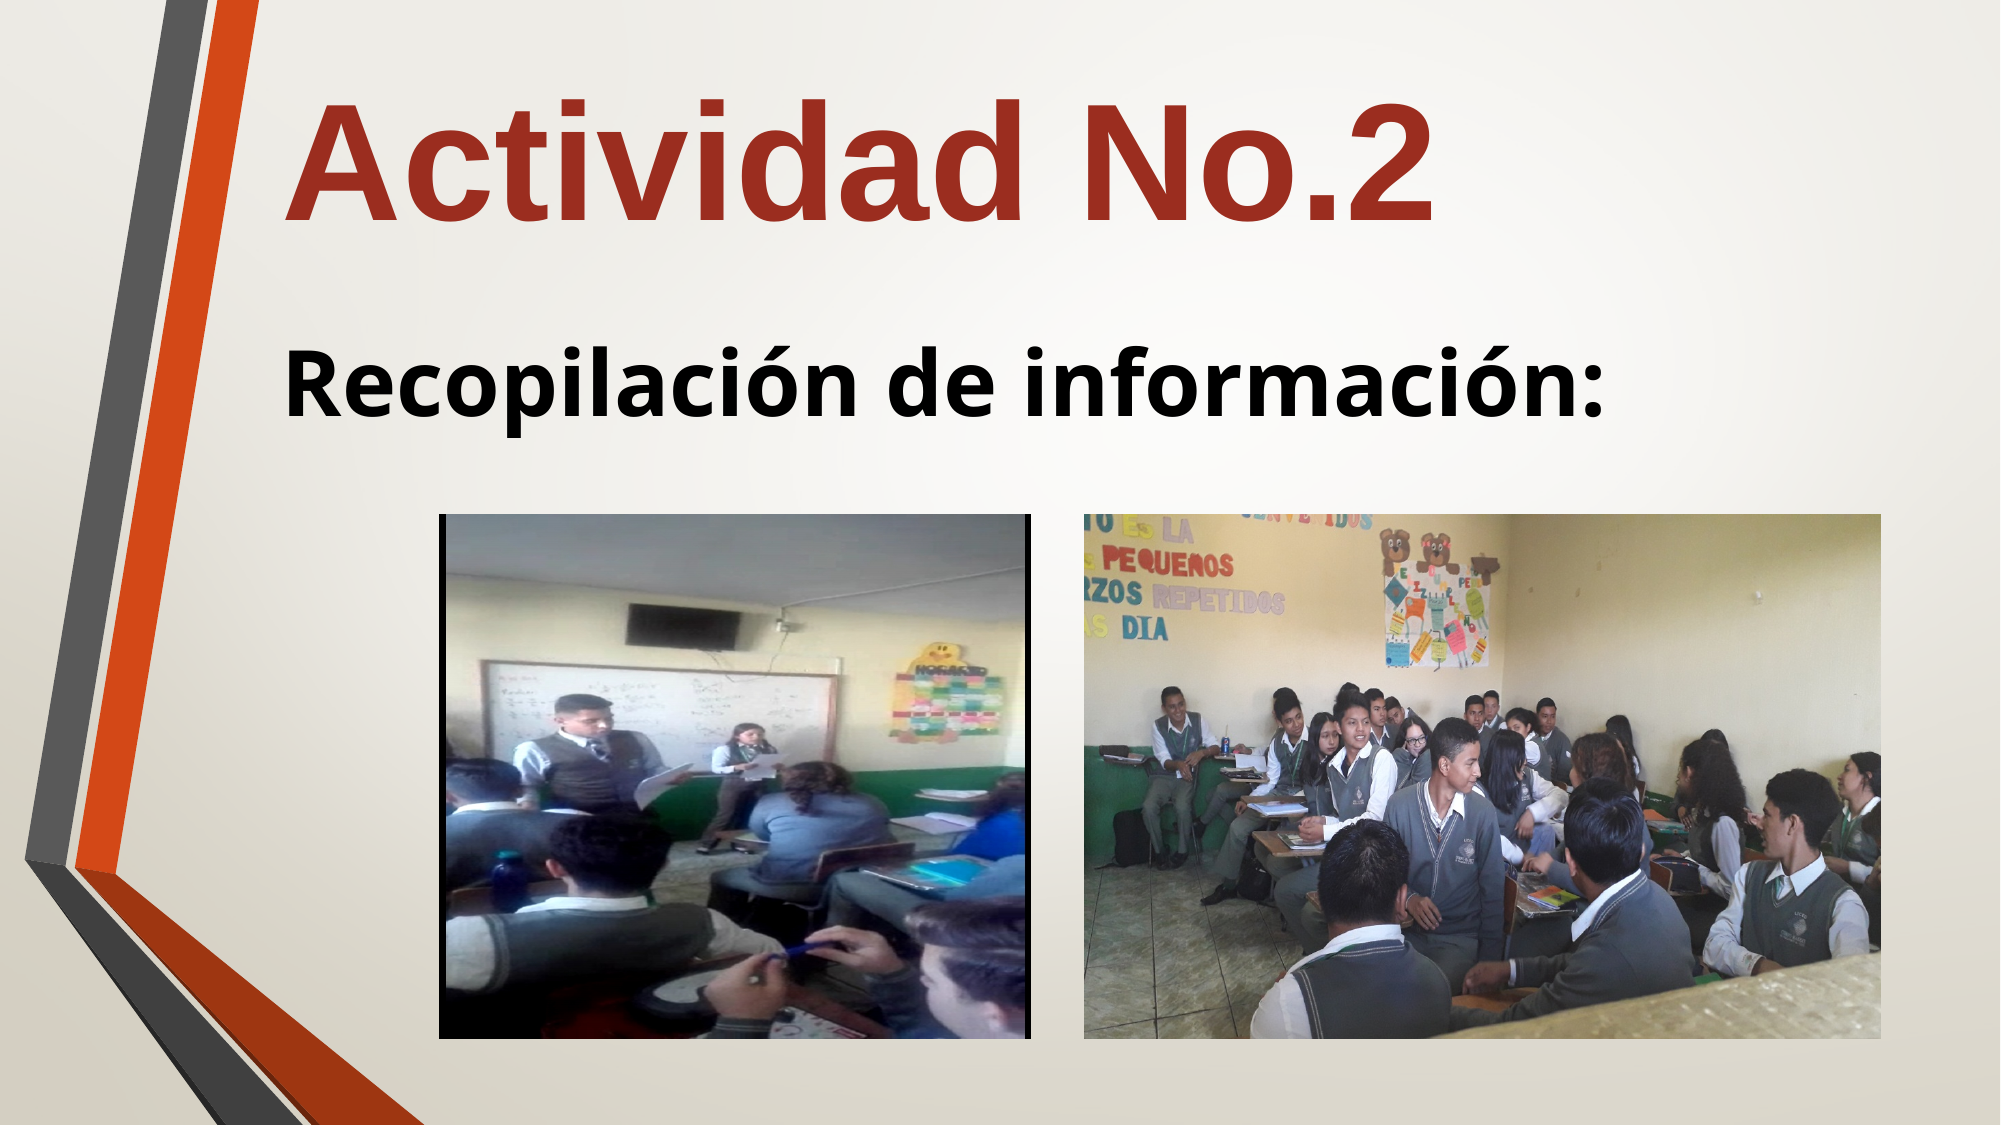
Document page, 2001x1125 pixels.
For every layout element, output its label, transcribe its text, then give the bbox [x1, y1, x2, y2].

picture [438, 513, 1032, 1039]
text_box Actividad No.2 [266, 46, 2000, 262]
text_box Recopilación de información: [266, 317, 1987, 442]
picture [1084, 513, 1881, 1039]
